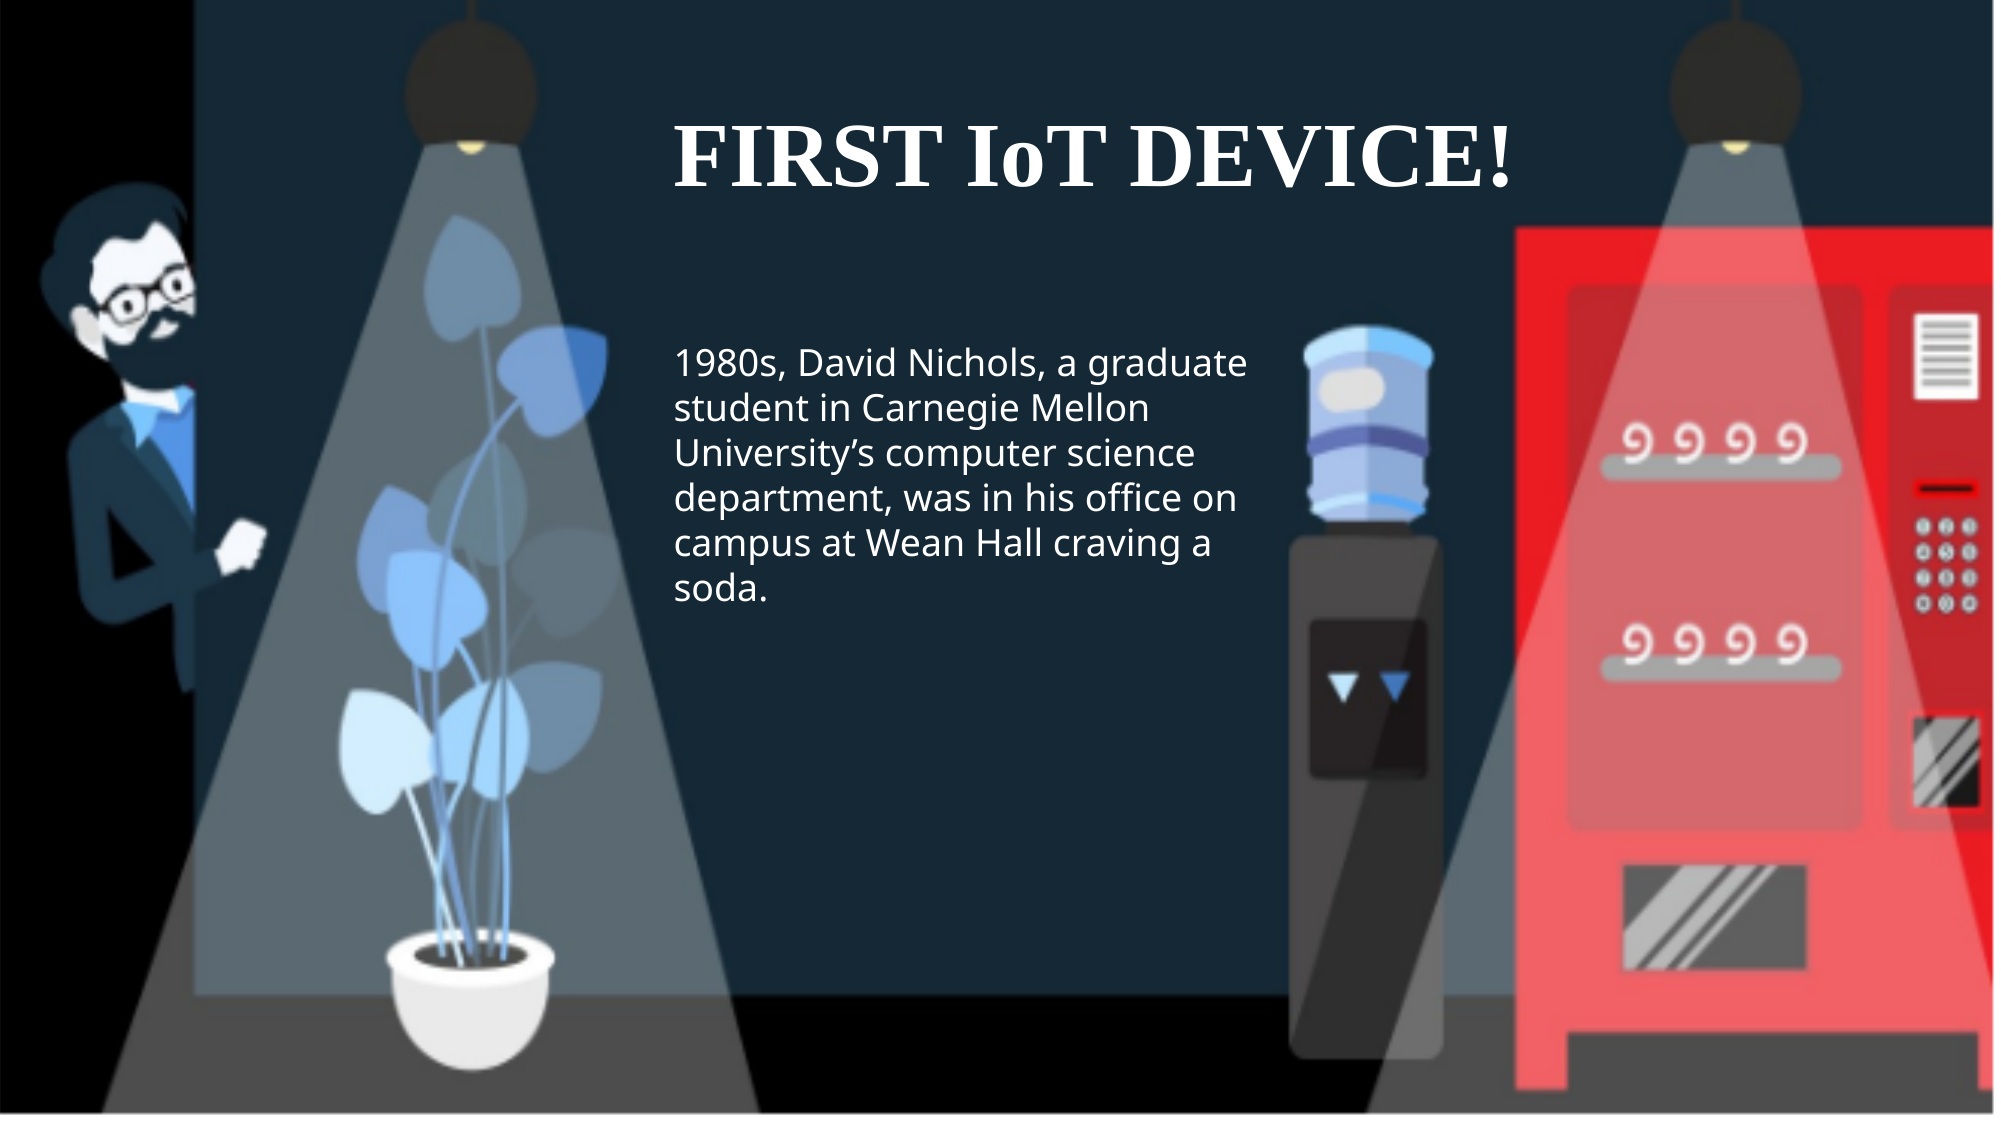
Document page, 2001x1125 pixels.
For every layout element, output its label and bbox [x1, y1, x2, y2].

list [0, 0, 2000, 1125]
